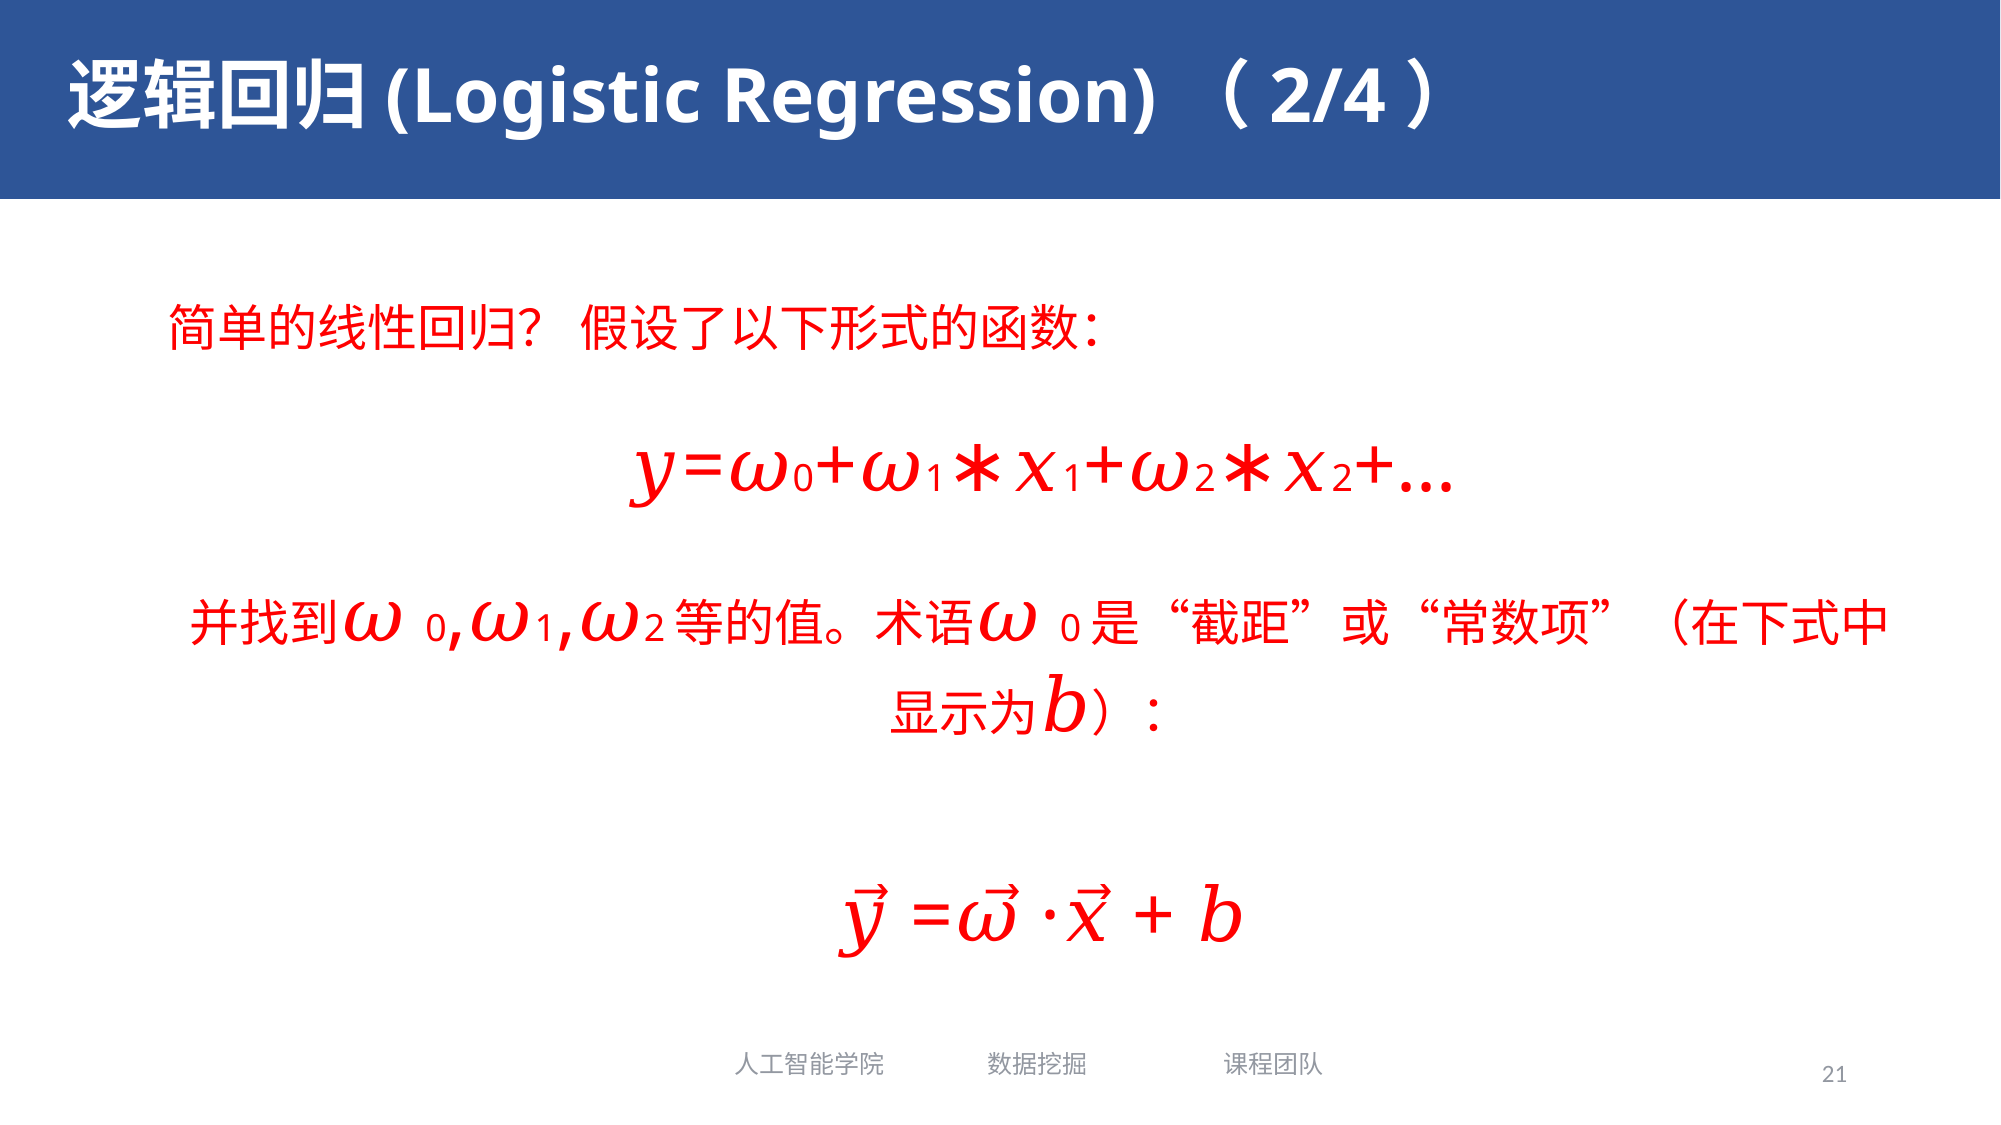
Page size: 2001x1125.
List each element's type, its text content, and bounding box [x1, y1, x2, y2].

footer 人工智能学院 数据挖掘 课程团队 [691, 1033, 1367, 1094]
title 逻辑回归(Logistic Regression)（2/4） [52, 23, 1753, 174]
slide_number 21 [1412, 1042, 1863, 1103]
text_box 简单的线性回归？ 假设了以下形式的函数： 𝑦=𝜔0+𝜔1∗𝑥1+𝜔2∗𝑥2+... 并找到𝜔0,𝜔1,𝜔2等的值。术语𝜔0是“截距”或“常数项”（在下式中显示为𝑏）： 𝑦⃗ =𝜔⃗ ·𝑥⃗ + 𝑏 [153, 289, 1928, 965]
